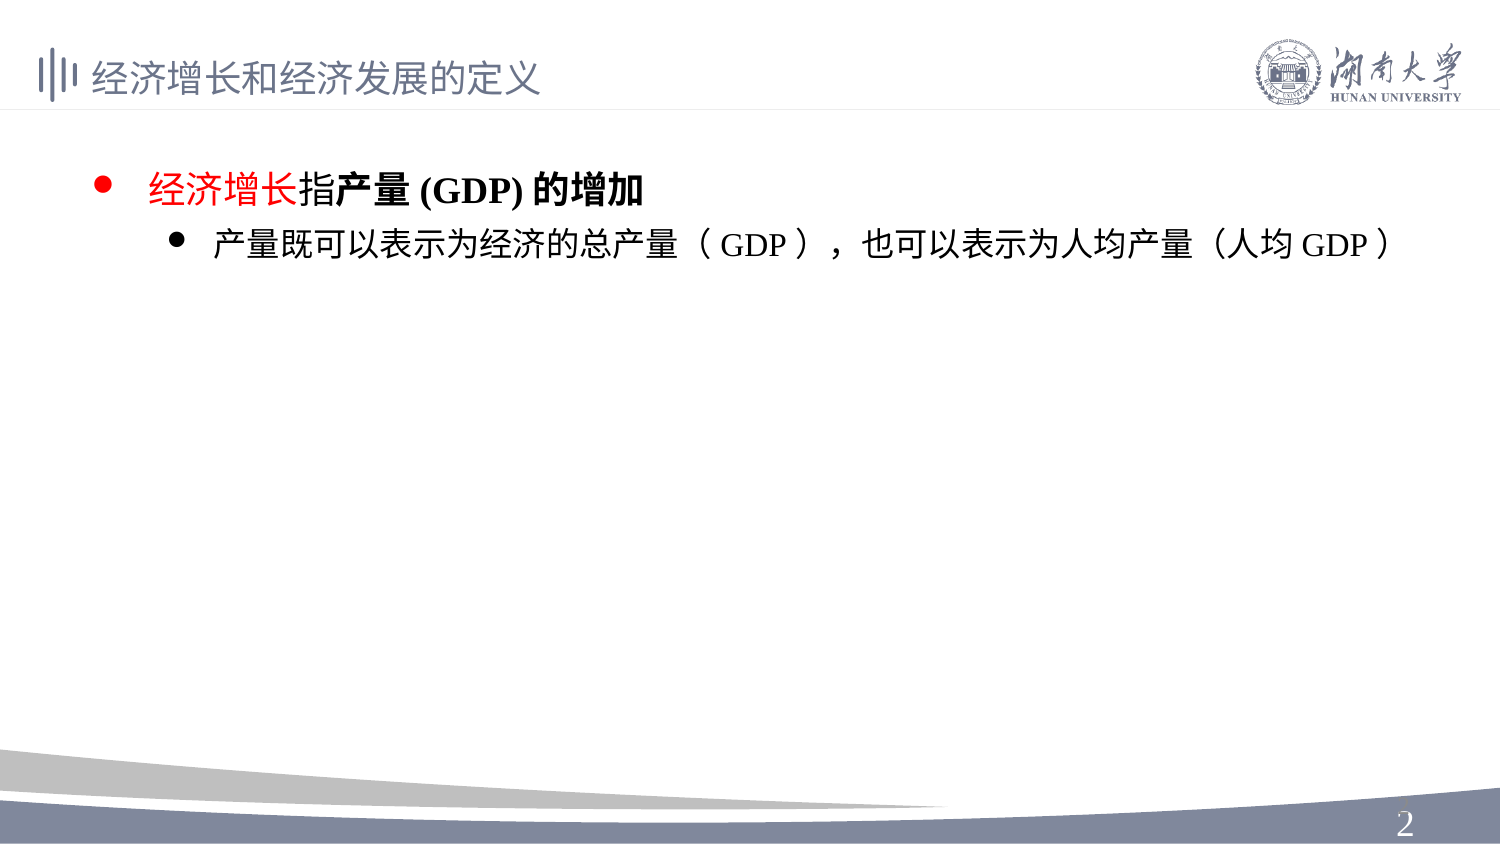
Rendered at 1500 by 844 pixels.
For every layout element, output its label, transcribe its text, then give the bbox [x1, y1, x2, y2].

text_box 经济增长和经济发展的定义 [78, 47, 1175, 108]
slide_number 2 [1074, 782, 1425, 827]
list 经济增长指产量(GDP)的增加 产量既可以表示为经济的总产量（GDP），也可以表示为人均产量（人均GDP） [76, 158, 1427, 781]
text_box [39, 47, 78, 103]
picture [1249, 33, 1465, 109]
